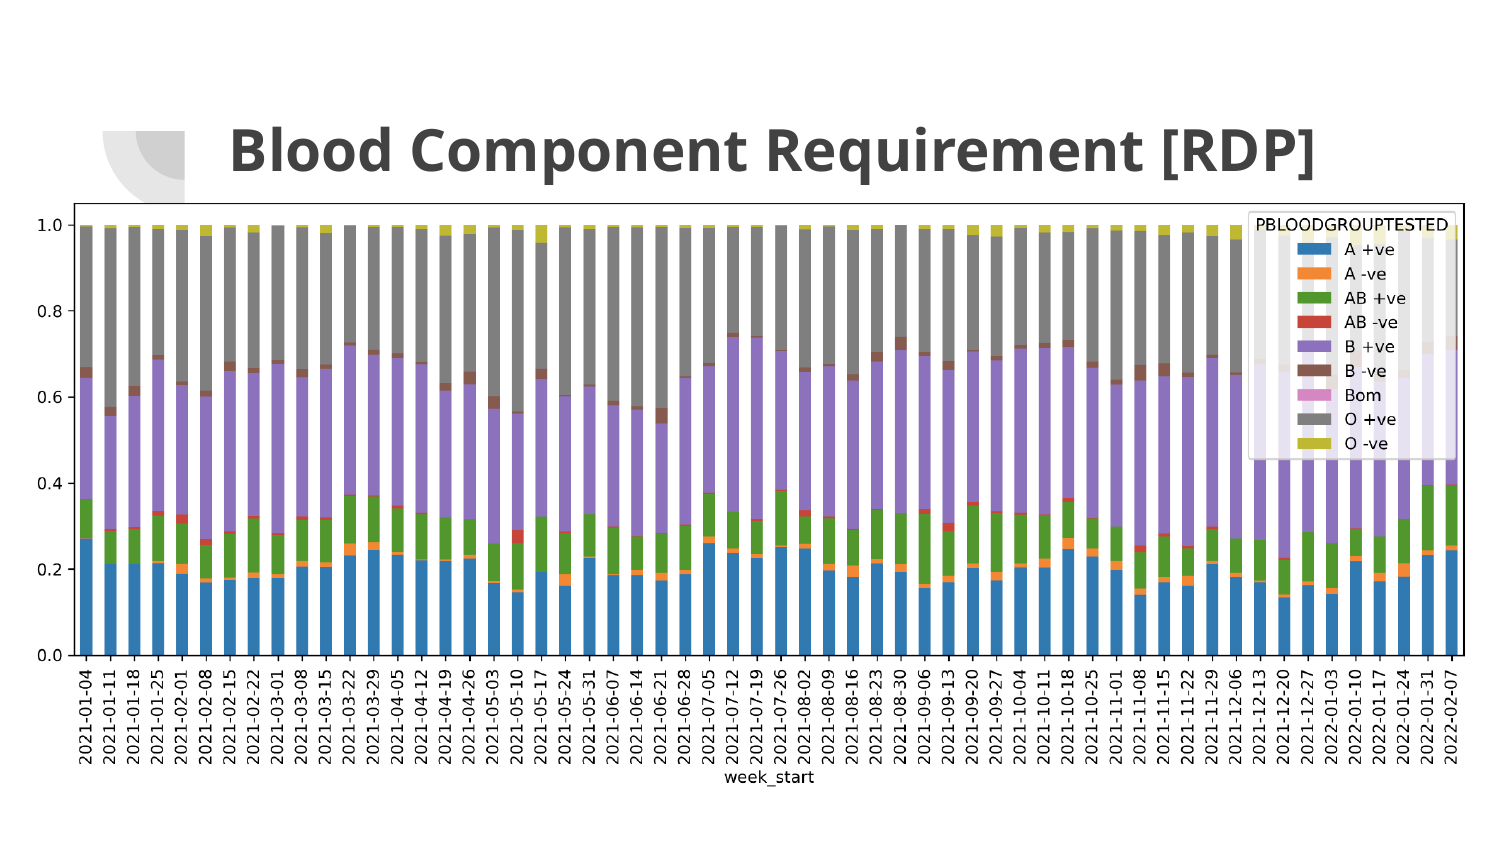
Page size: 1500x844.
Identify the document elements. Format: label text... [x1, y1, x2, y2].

picture [24, 191, 1476, 798]
title Blood Component Requirement [RDP] [213, 98, 1368, 190]
